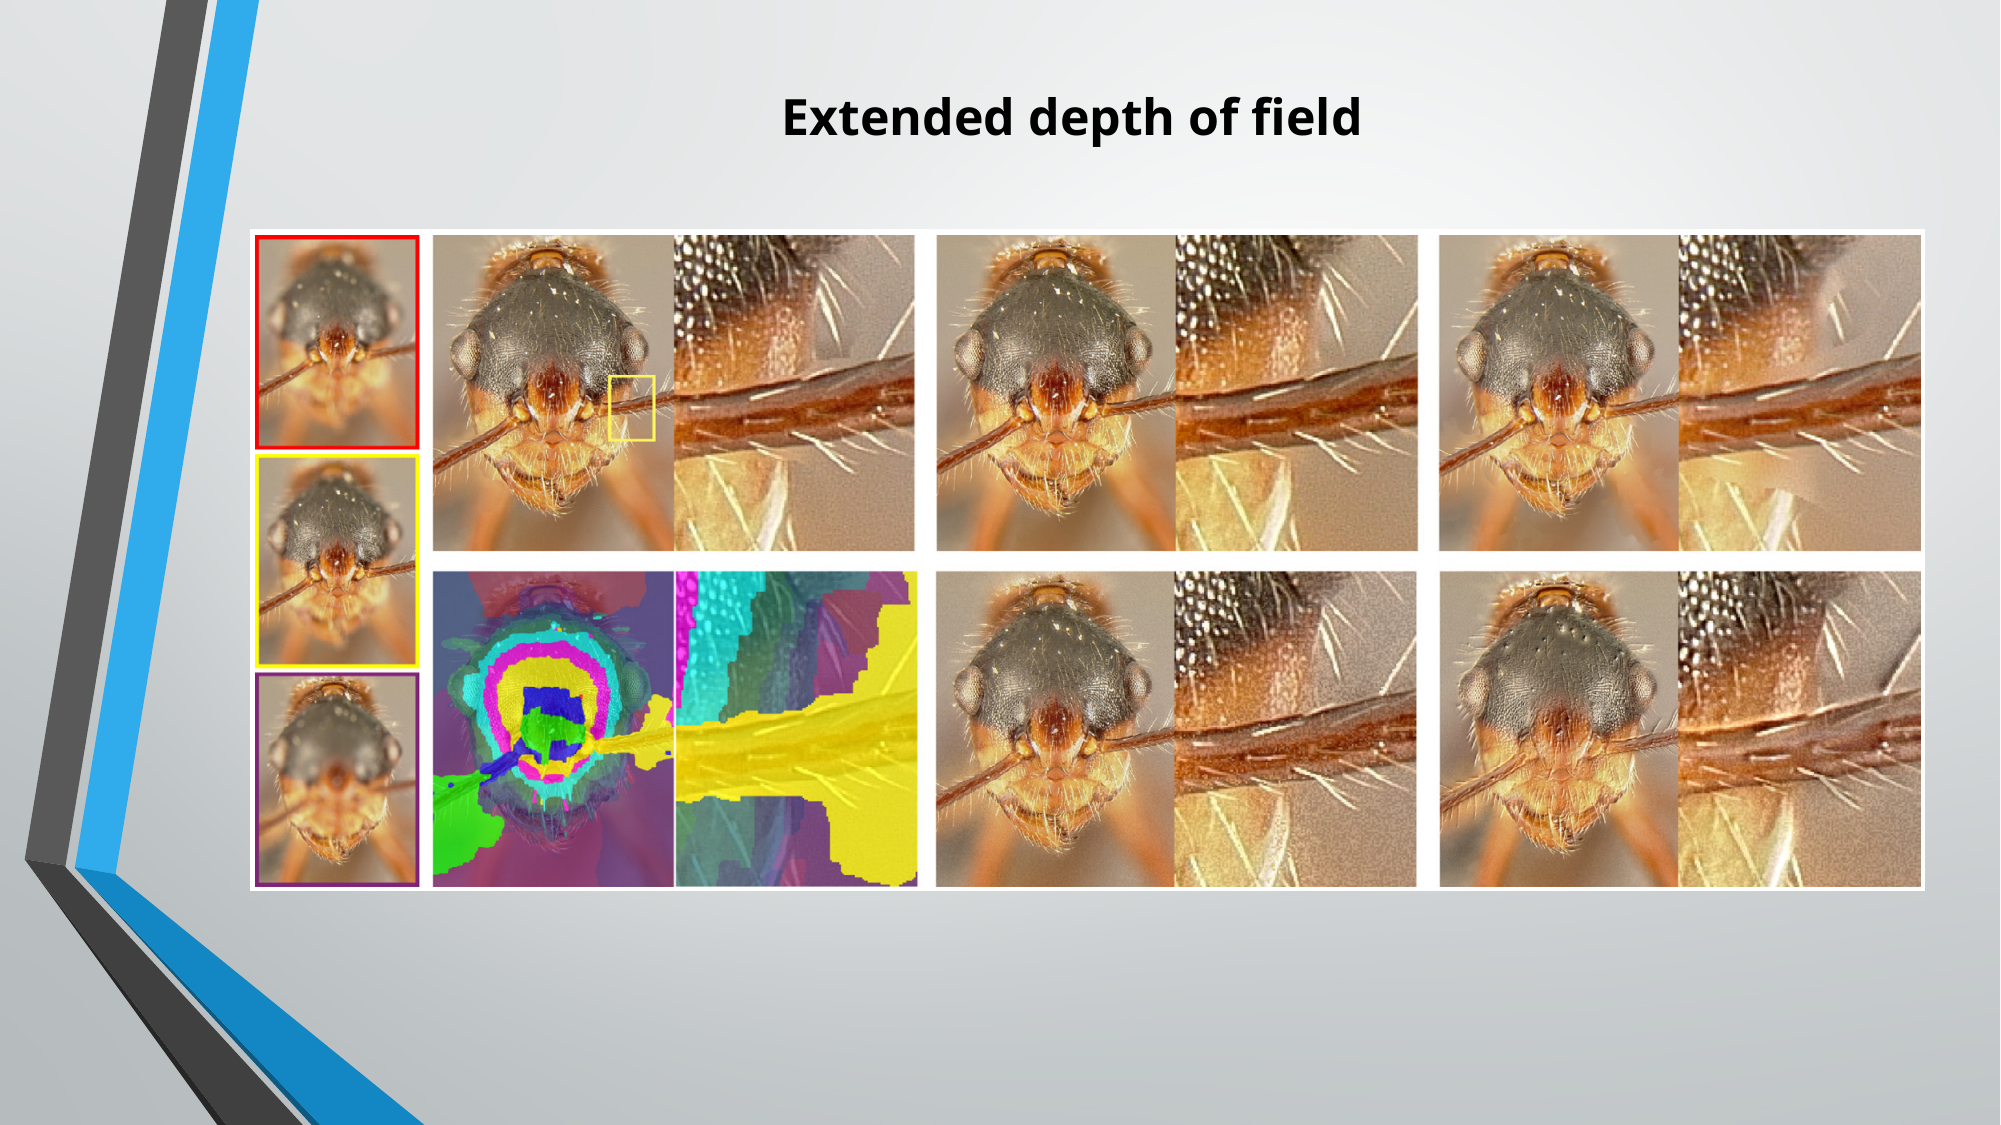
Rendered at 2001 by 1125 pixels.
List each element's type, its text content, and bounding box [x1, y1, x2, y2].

title Extended depth of field [250, 67, 1895, 163]
picture [250, 229, 1925, 891]
